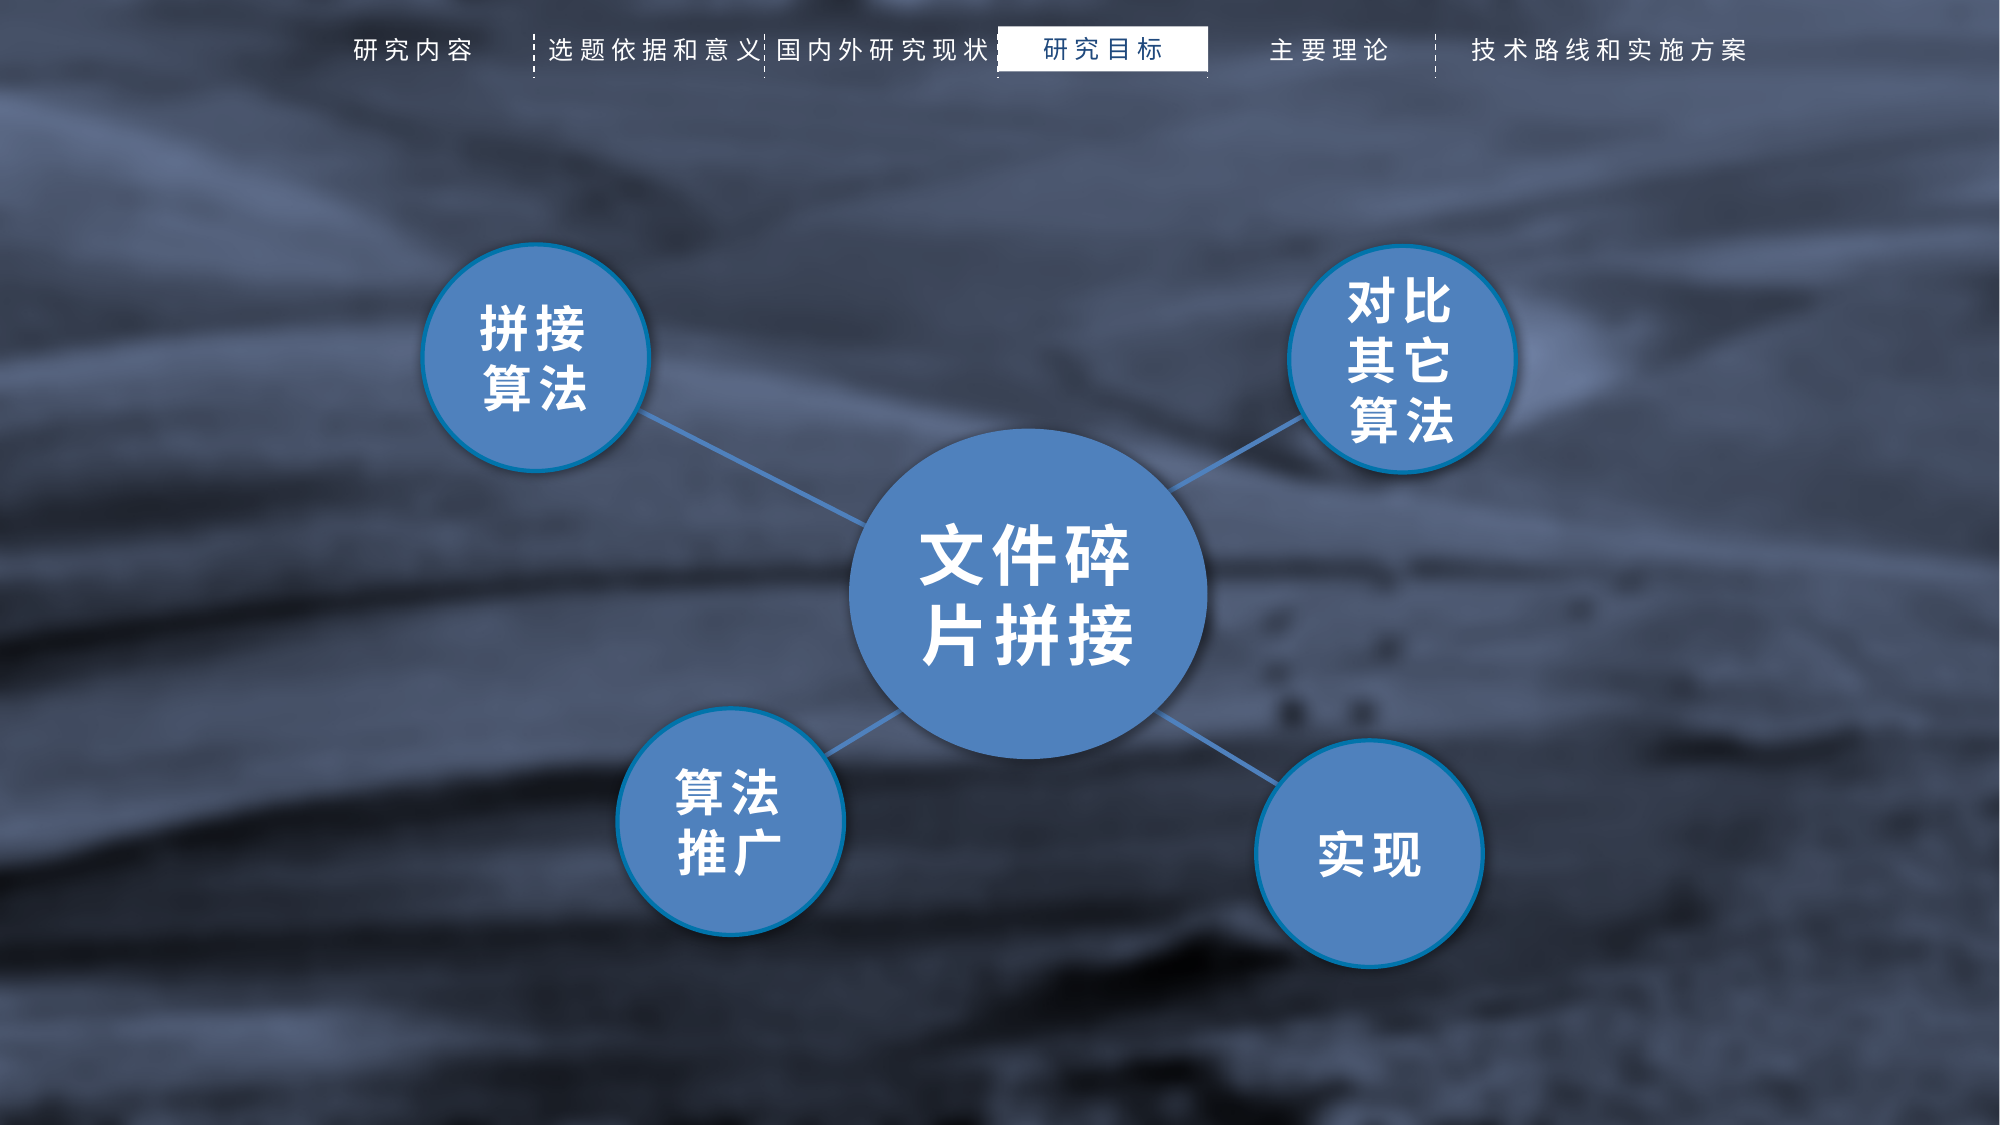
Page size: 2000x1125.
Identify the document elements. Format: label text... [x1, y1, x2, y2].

text_box 拼接算法 [420, 242, 652, 474]
text_box 研究内容 [306, 27, 520, 73]
text_box 实现 [1254, 738, 1485, 970]
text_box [799, 671, 966, 772]
text_box 选题依据和意义 [524, 27, 745, 73]
text_box 文件碎片拼接 [846, 426, 1210, 762]
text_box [573, 376, 944, 566]
text_box 对比其它算法 [1287, 243, 1518, 475]
text_box 研究目标 [998, 26, 1209, 72]
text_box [1070, 658, 1340, 822]
text_box 国内外研究现状 [745, 27, 998, 73]
text_box 技术路线和实施方案 [1446, 27, 1773, 73]
text_box 算法推广 [615, 706, 847, 938]
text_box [1115, 395, 1340, 522]
text_box 主要理论 [1223, 27, 1436, 73]
